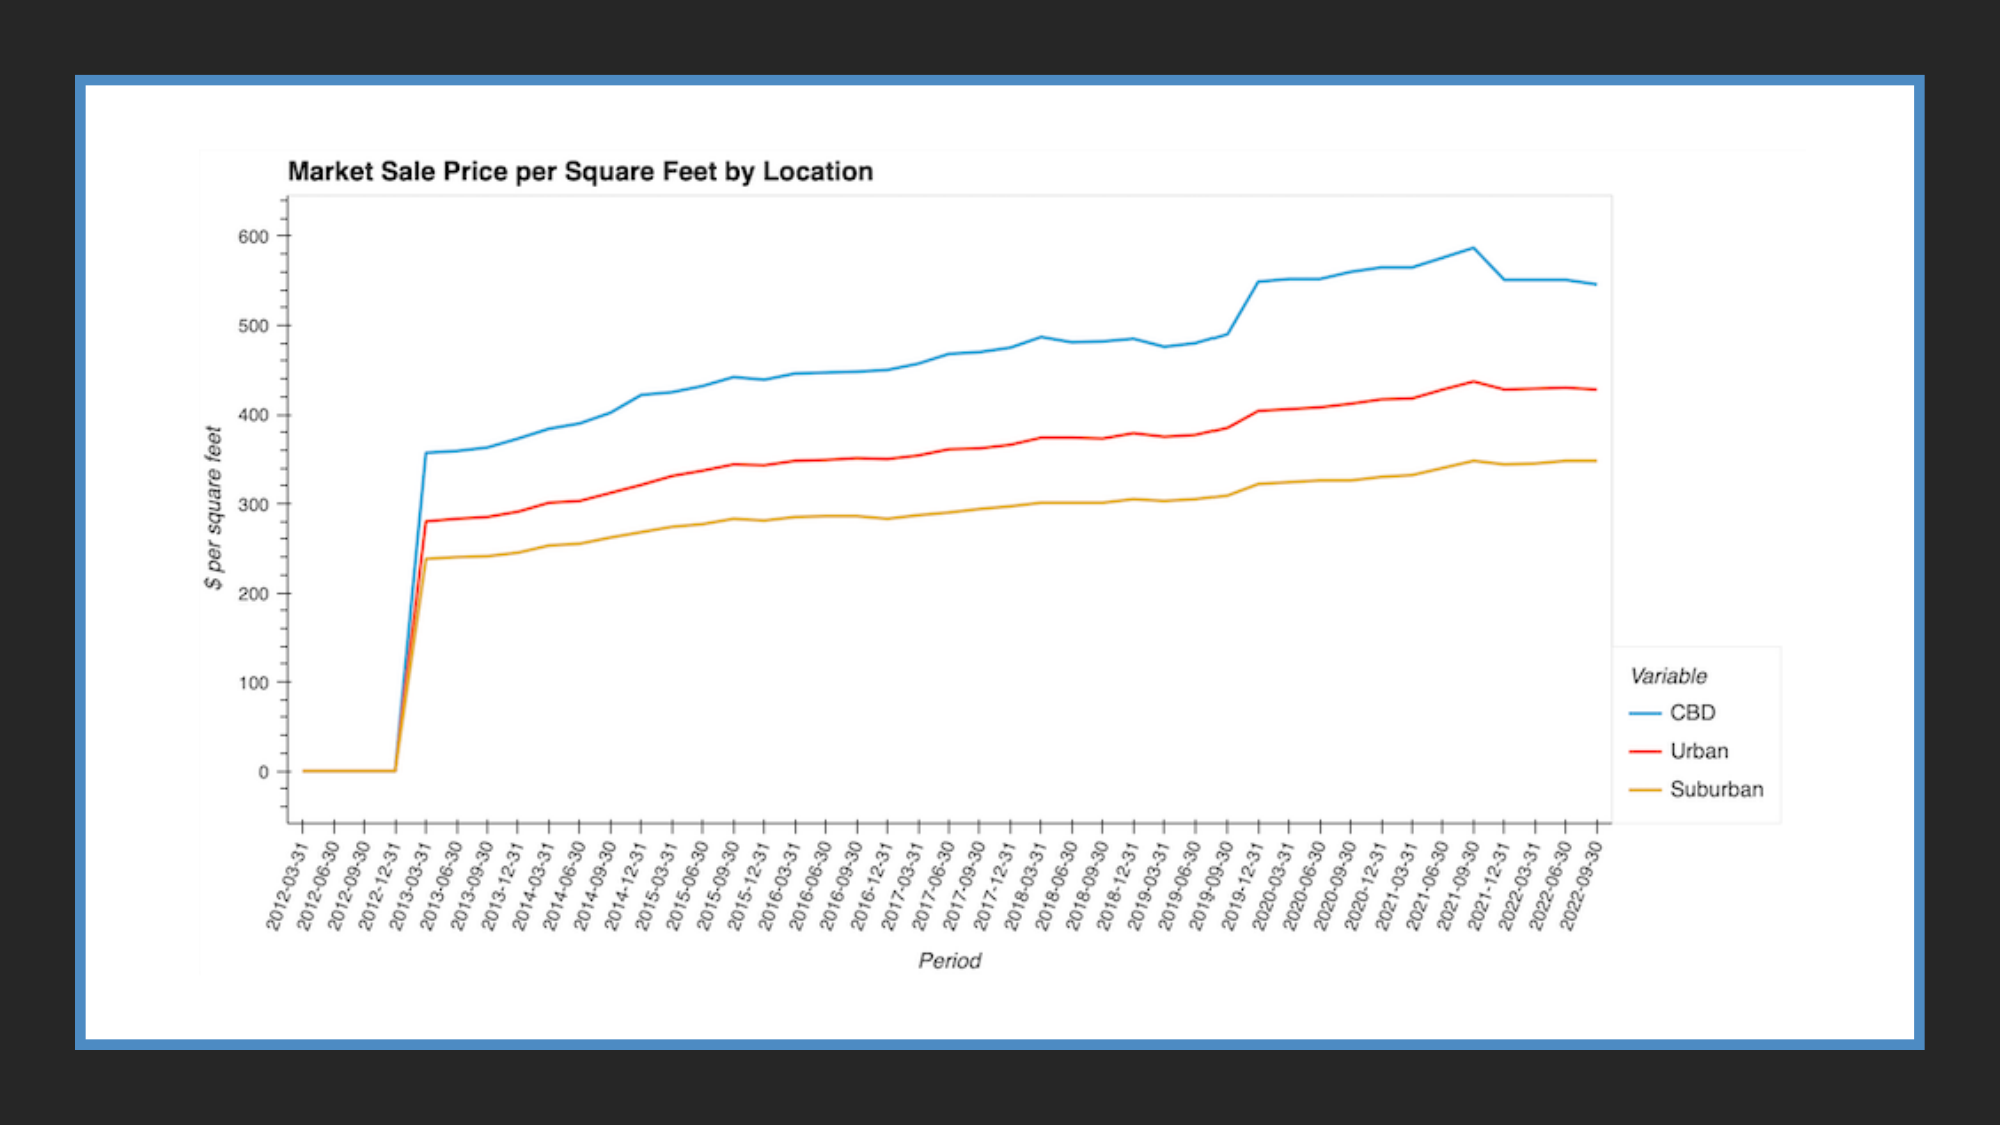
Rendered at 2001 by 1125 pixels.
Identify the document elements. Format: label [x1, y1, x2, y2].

text_box [0, 0, 2000, 1125]
text_box [84, 84, 1916, 1041]
text_box [74, 74, 1926, 1051]
picture [199, 148, 1806, 976]
